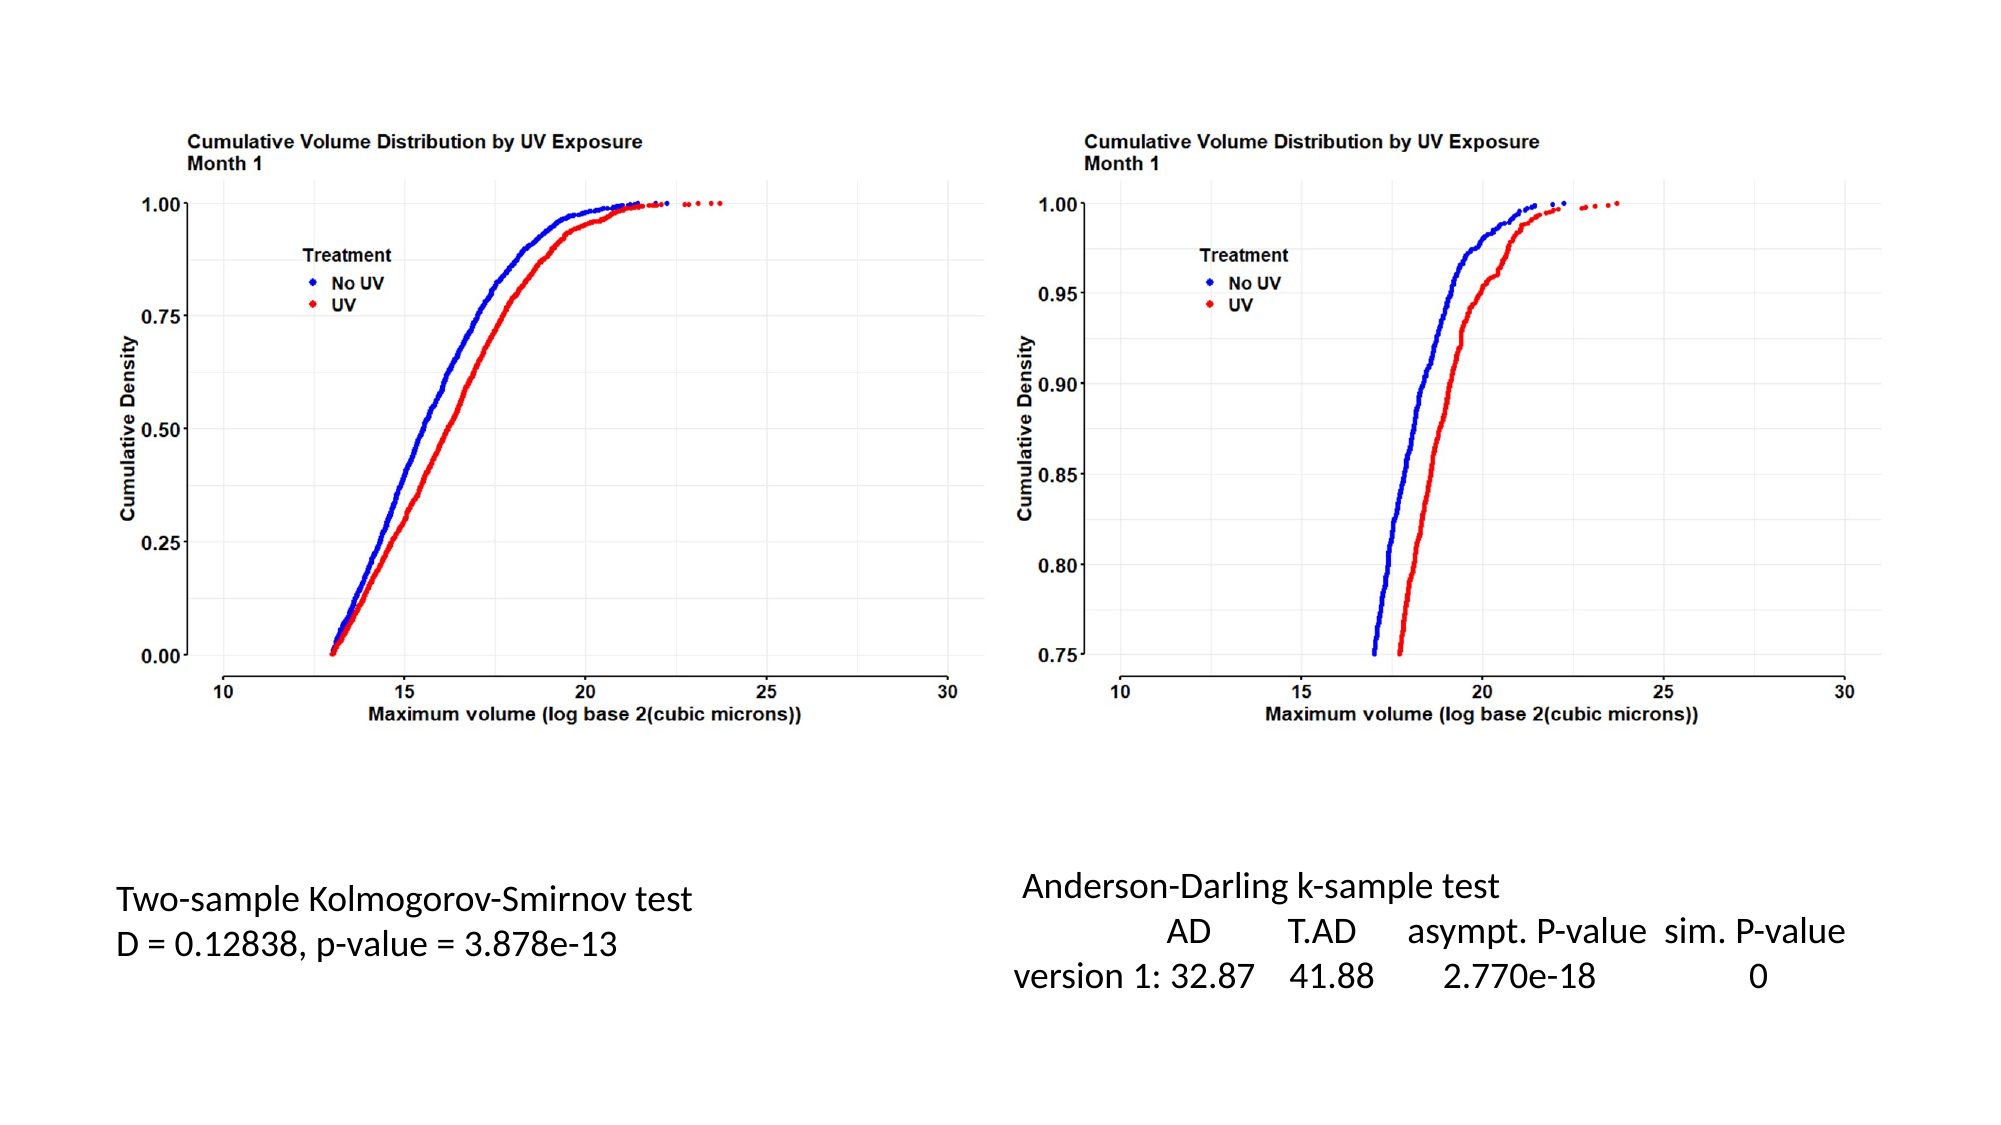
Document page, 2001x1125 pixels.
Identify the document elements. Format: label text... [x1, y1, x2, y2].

text_box Anderson-Darling k-sample test AD T.AD asympt. P-value sim. P-value version 1: 32.87 41.88 2.770e-18 0 [998, 853, 1899, 1004]
text_box Two-sample Kolmogorov-Smirnov test D = 0.12838, p-value = 3.878e-13 [101, 866, 850, 972]
picture [101, 115, 1899, 741]
